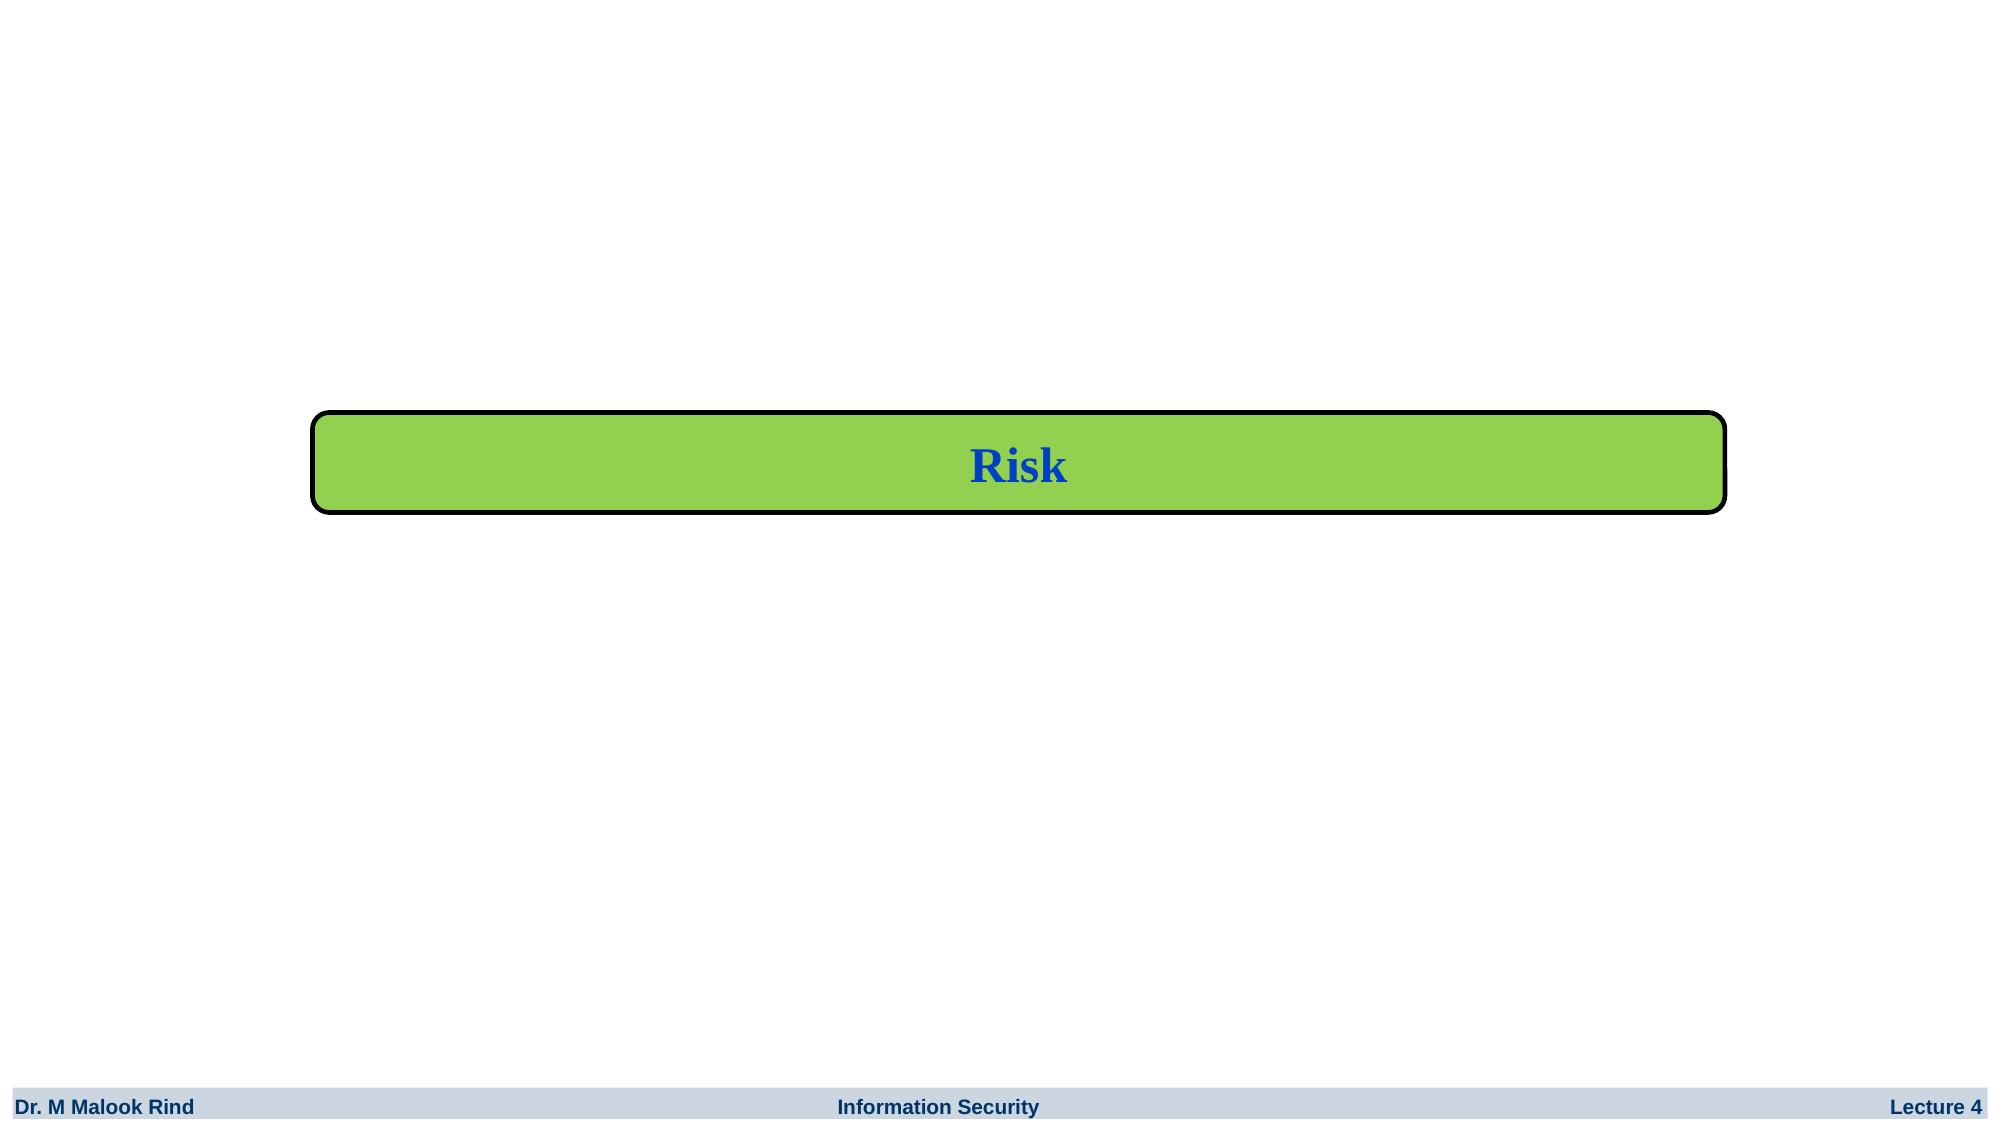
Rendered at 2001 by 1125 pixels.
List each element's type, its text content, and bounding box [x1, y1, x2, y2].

text_box Risk [312, 412, 1725, 513]
text_box Dr. M Malook Rind Information Security Lecture 4 [12, 1091, 1988, 1125]
text_box [12, 1087, 1988, 1091]
